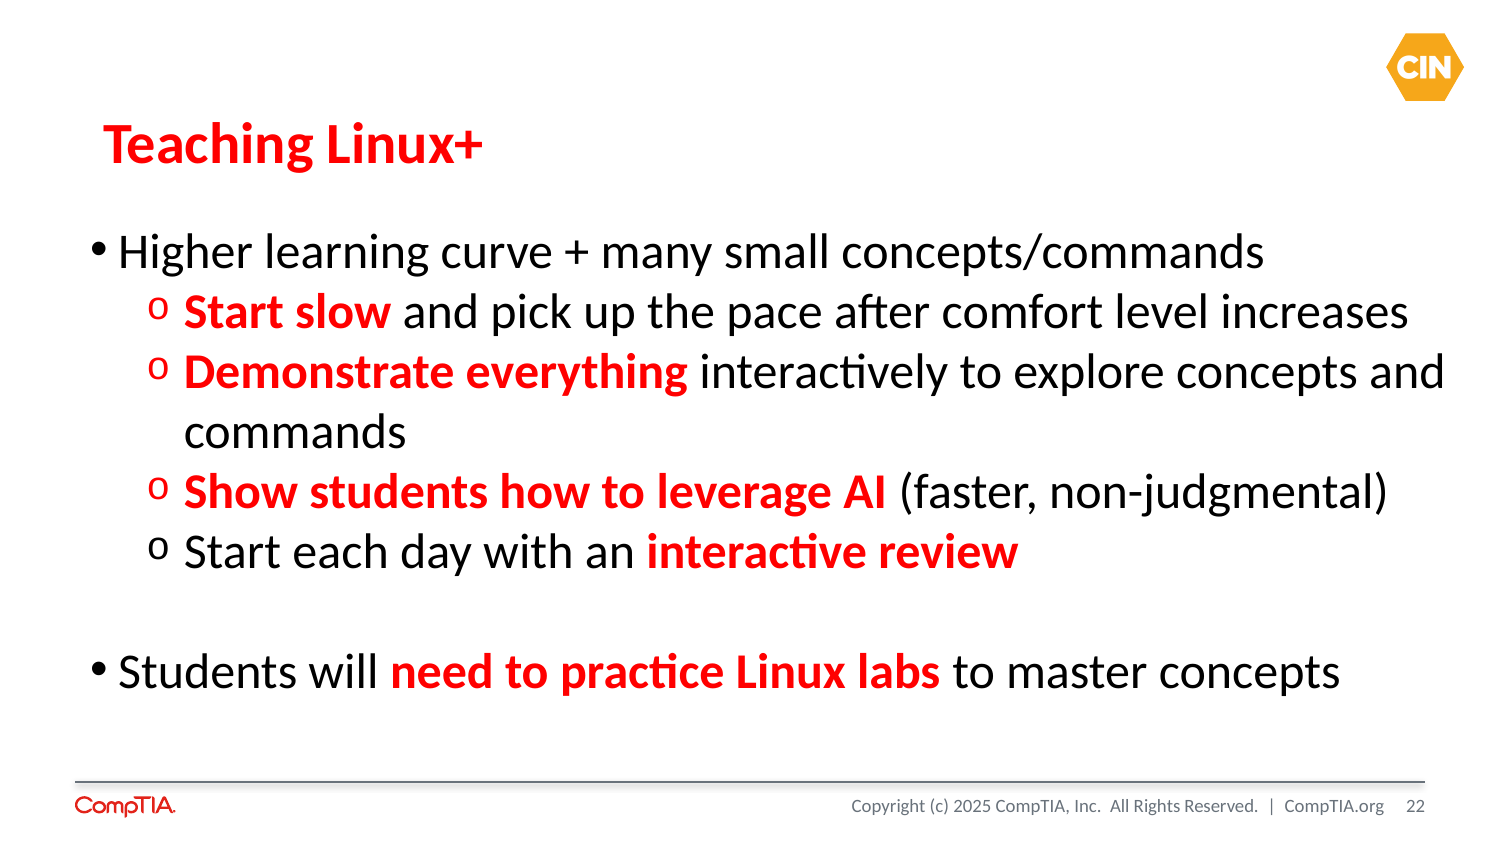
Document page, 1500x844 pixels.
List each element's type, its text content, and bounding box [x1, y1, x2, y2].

text_box Higher learning curve + many small concepts/commands Start slow and pick up the pace after comfort level increases Demonstrate everything interactively to explore concepts and commands Show students how to leverage AI (faster, non-judgmental) Start each day with an interactive review Students will need to practice Linux labs to master concepts [74, 211, 1500, 782]
title Teaching Linux+ [103, 96, 1360, 186]
slide_number 22 [1384, 782, 1425, 827]
picture [1373, 16, 1477, 120]
